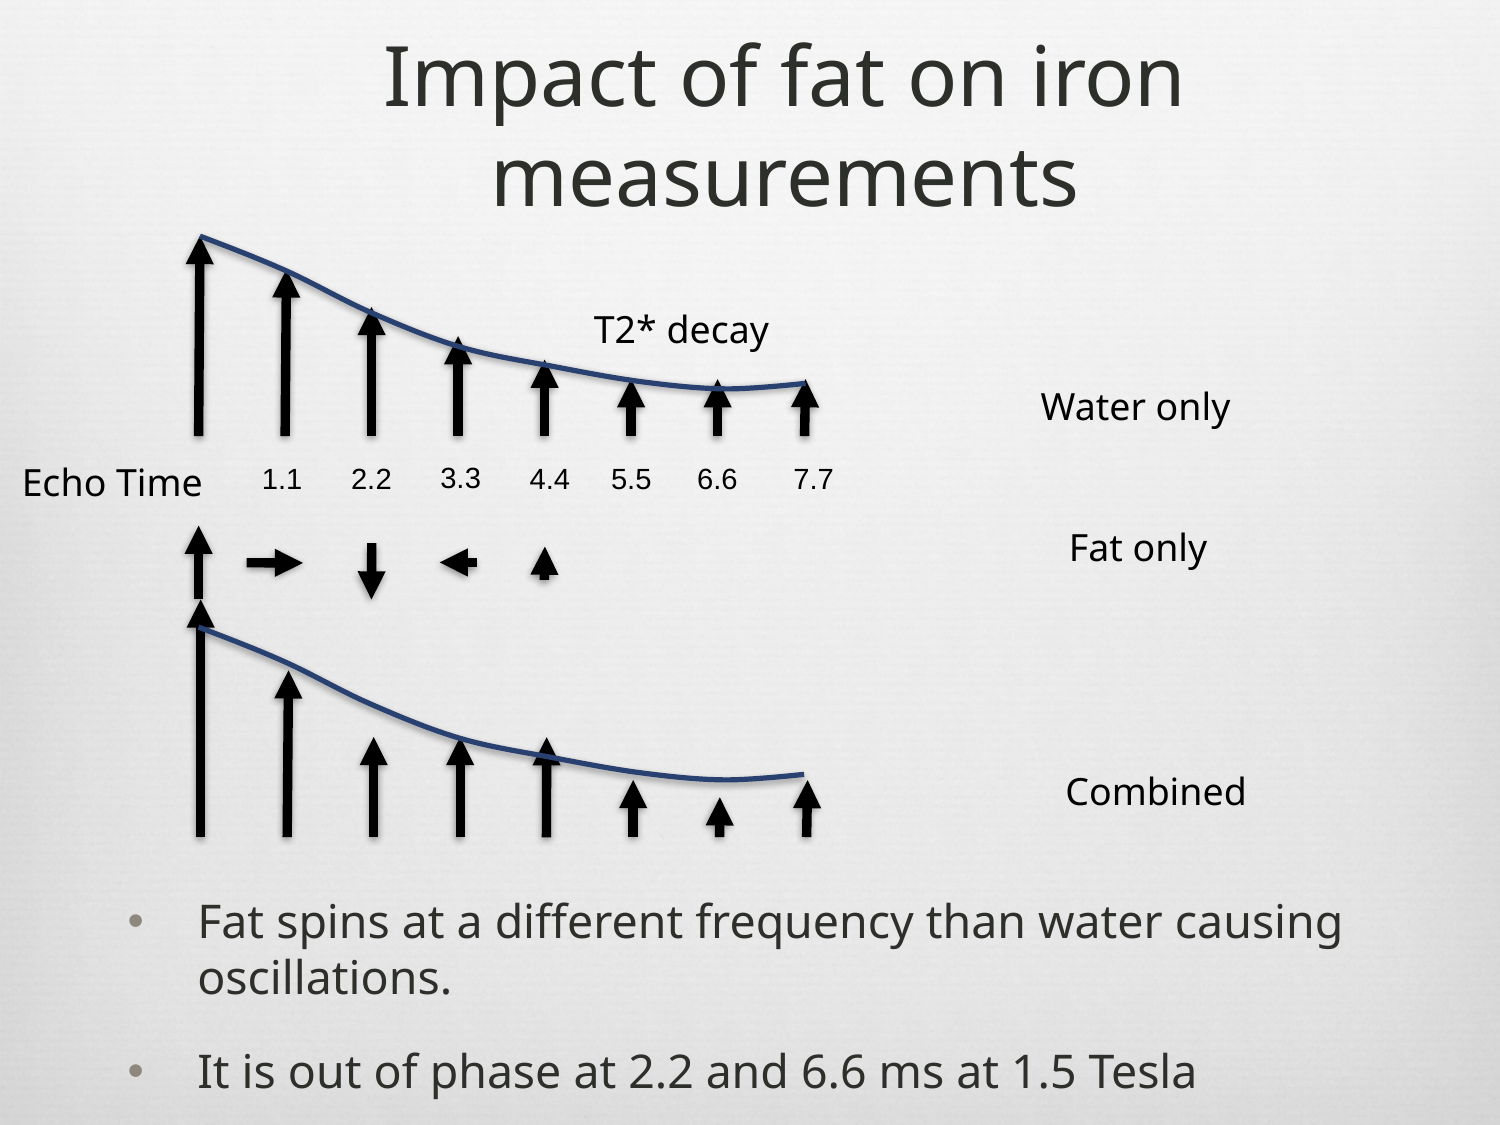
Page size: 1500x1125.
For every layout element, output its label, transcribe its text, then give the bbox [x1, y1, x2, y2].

text_box Water only [1025, 375, 1246, 436]
text_box 7.7 [778, 452, 850, 503]
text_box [200, 598, 1257, 868]
text_box 1.1 [247, 452, 318, 503]
text_box 2.2 [336, 452, 407, 503]
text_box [199, 235, 806, 390]
text_box 3.3 [425, 451, 497, 502]
text_box 6.6 [682, 452, 753, 503]
text_box 4.4 [514, 452, 586, 503]
text_box 5.5 [596, 452, 667, 503]
text_box Echo Time [7, 451, 218, 512]
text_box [198, 515, 1221, 599]
list Fat spins at a different frequency than water causing oscillations. It is out of phase at 2.2 and 6.6 ms at 1.5 Tesla [112, 884, 1388, 1107]
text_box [98, 334, 193, 338]
title Impact of fat on iron measurements [112, 11, 1459, 236]
